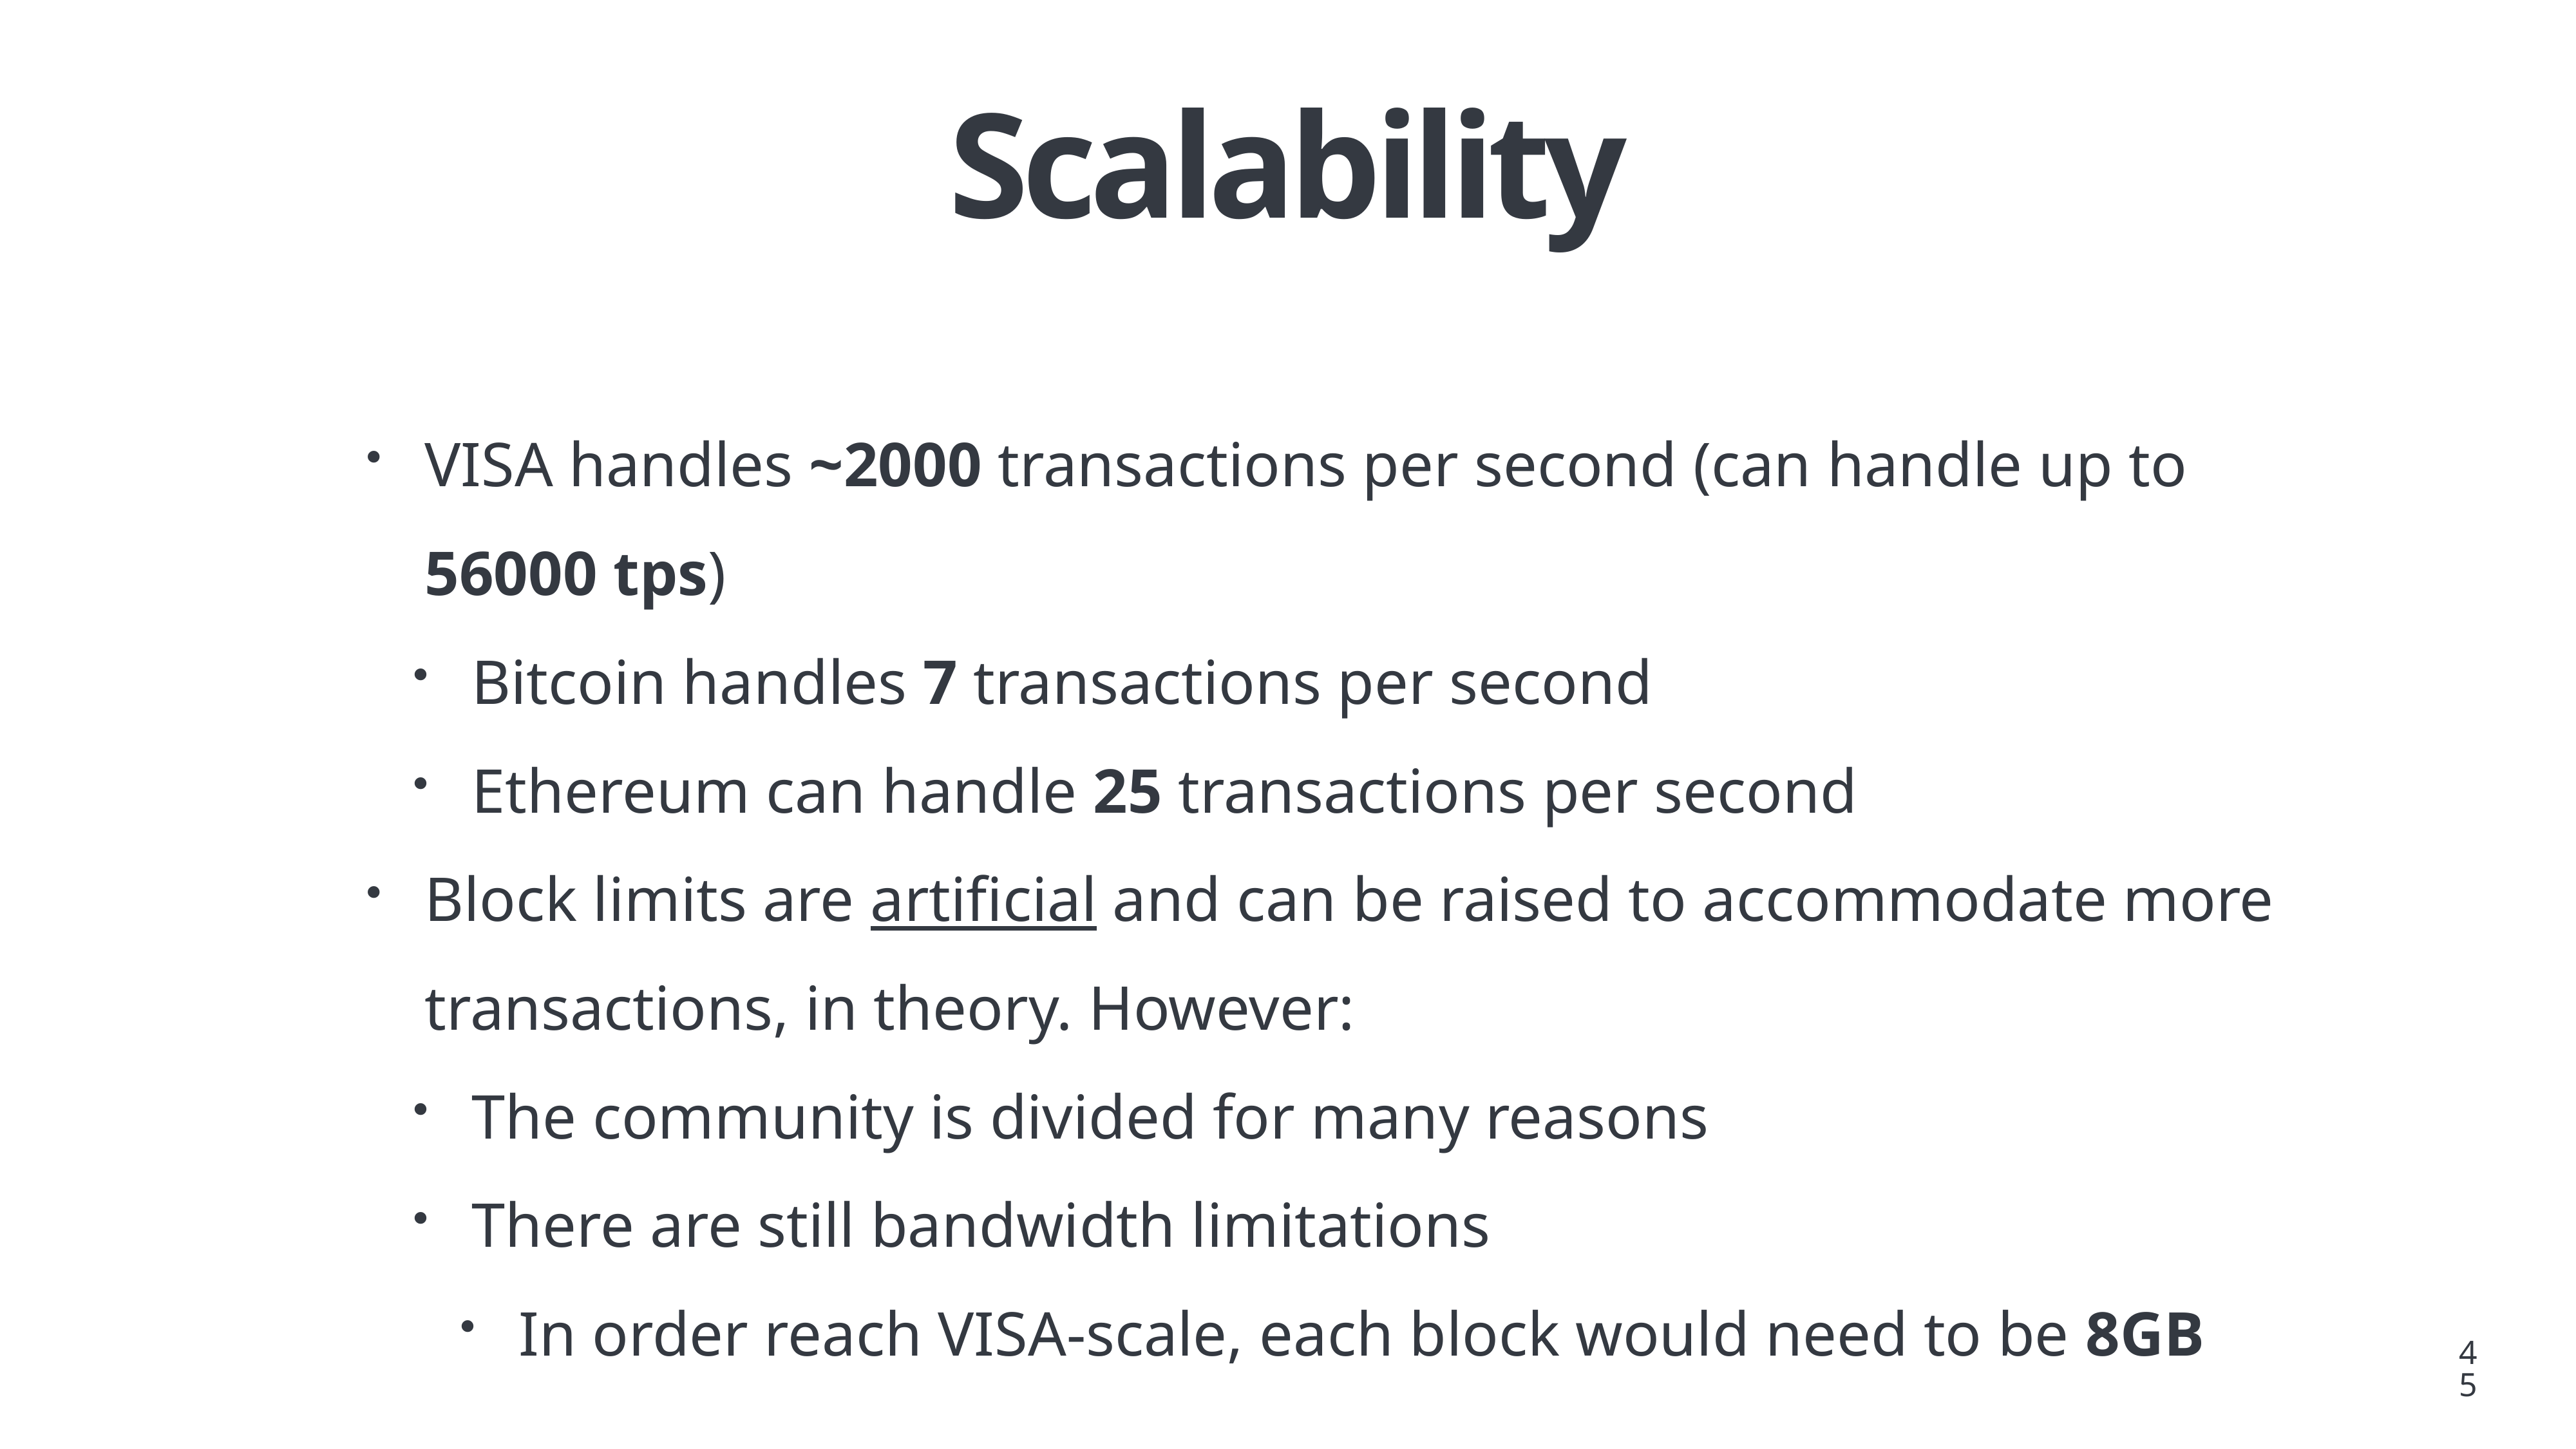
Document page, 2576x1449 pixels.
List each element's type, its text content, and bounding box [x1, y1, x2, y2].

text_box VISA handles ~2000 transactions per second (can handle up to 56000 tps) Bitcoin handles 7 transactions per second Ethereum can handle 25 transactions per second Block limits are artificial and can be raised to accommodate more transactions, in theory. However: The community is divided for many reasons There are still bandwidth limitations In order reach VISA-scale, each block would need to be 8GB [262, 380, 2313, 1378]
slide_number 45 [2449, 1323, 2503, 1385]
title Scalability [468, 70, 2108, 299]
